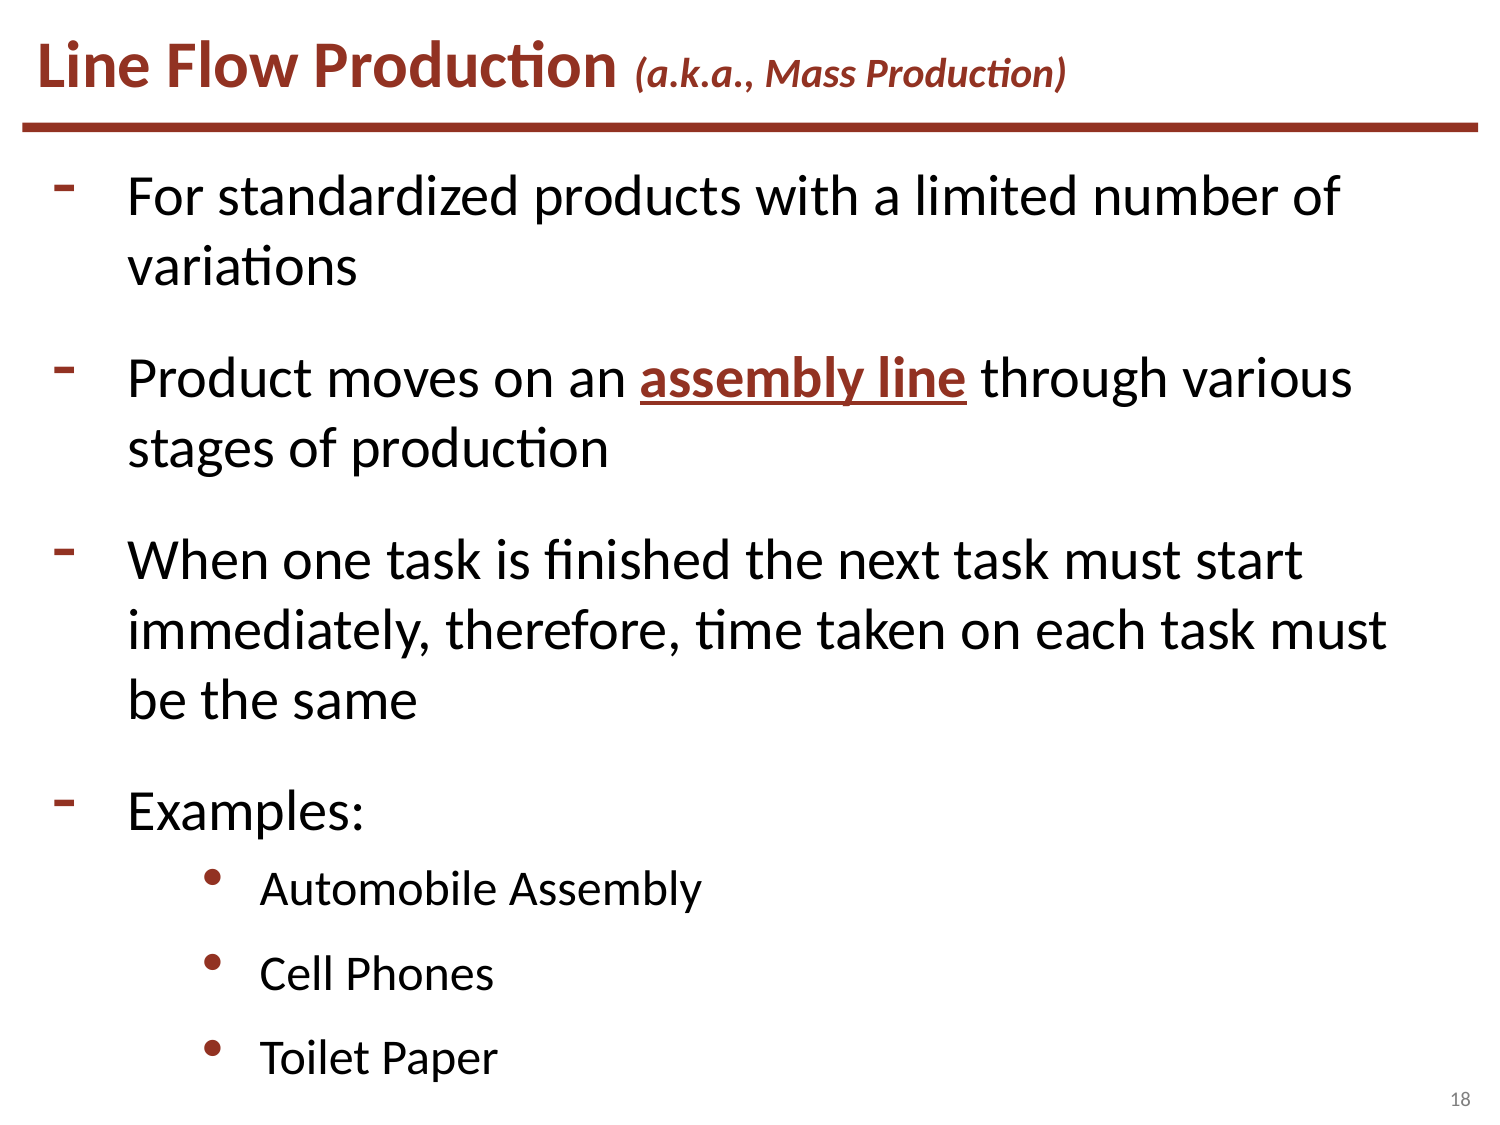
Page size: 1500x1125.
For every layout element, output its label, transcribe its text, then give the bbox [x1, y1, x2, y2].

list For standardized products with a limited number of variations Product moves on an assembly line through various stages of production When one task is finished the next task must start immediately, therefore, time taken on each task must be the same Examples: Automobile Assembly Cell Phones Toilet Paper [37, 149, 1463, 1087]
title Line Flow Production (a.k.a., Mass Production) [37, 0, 1349, 149]
